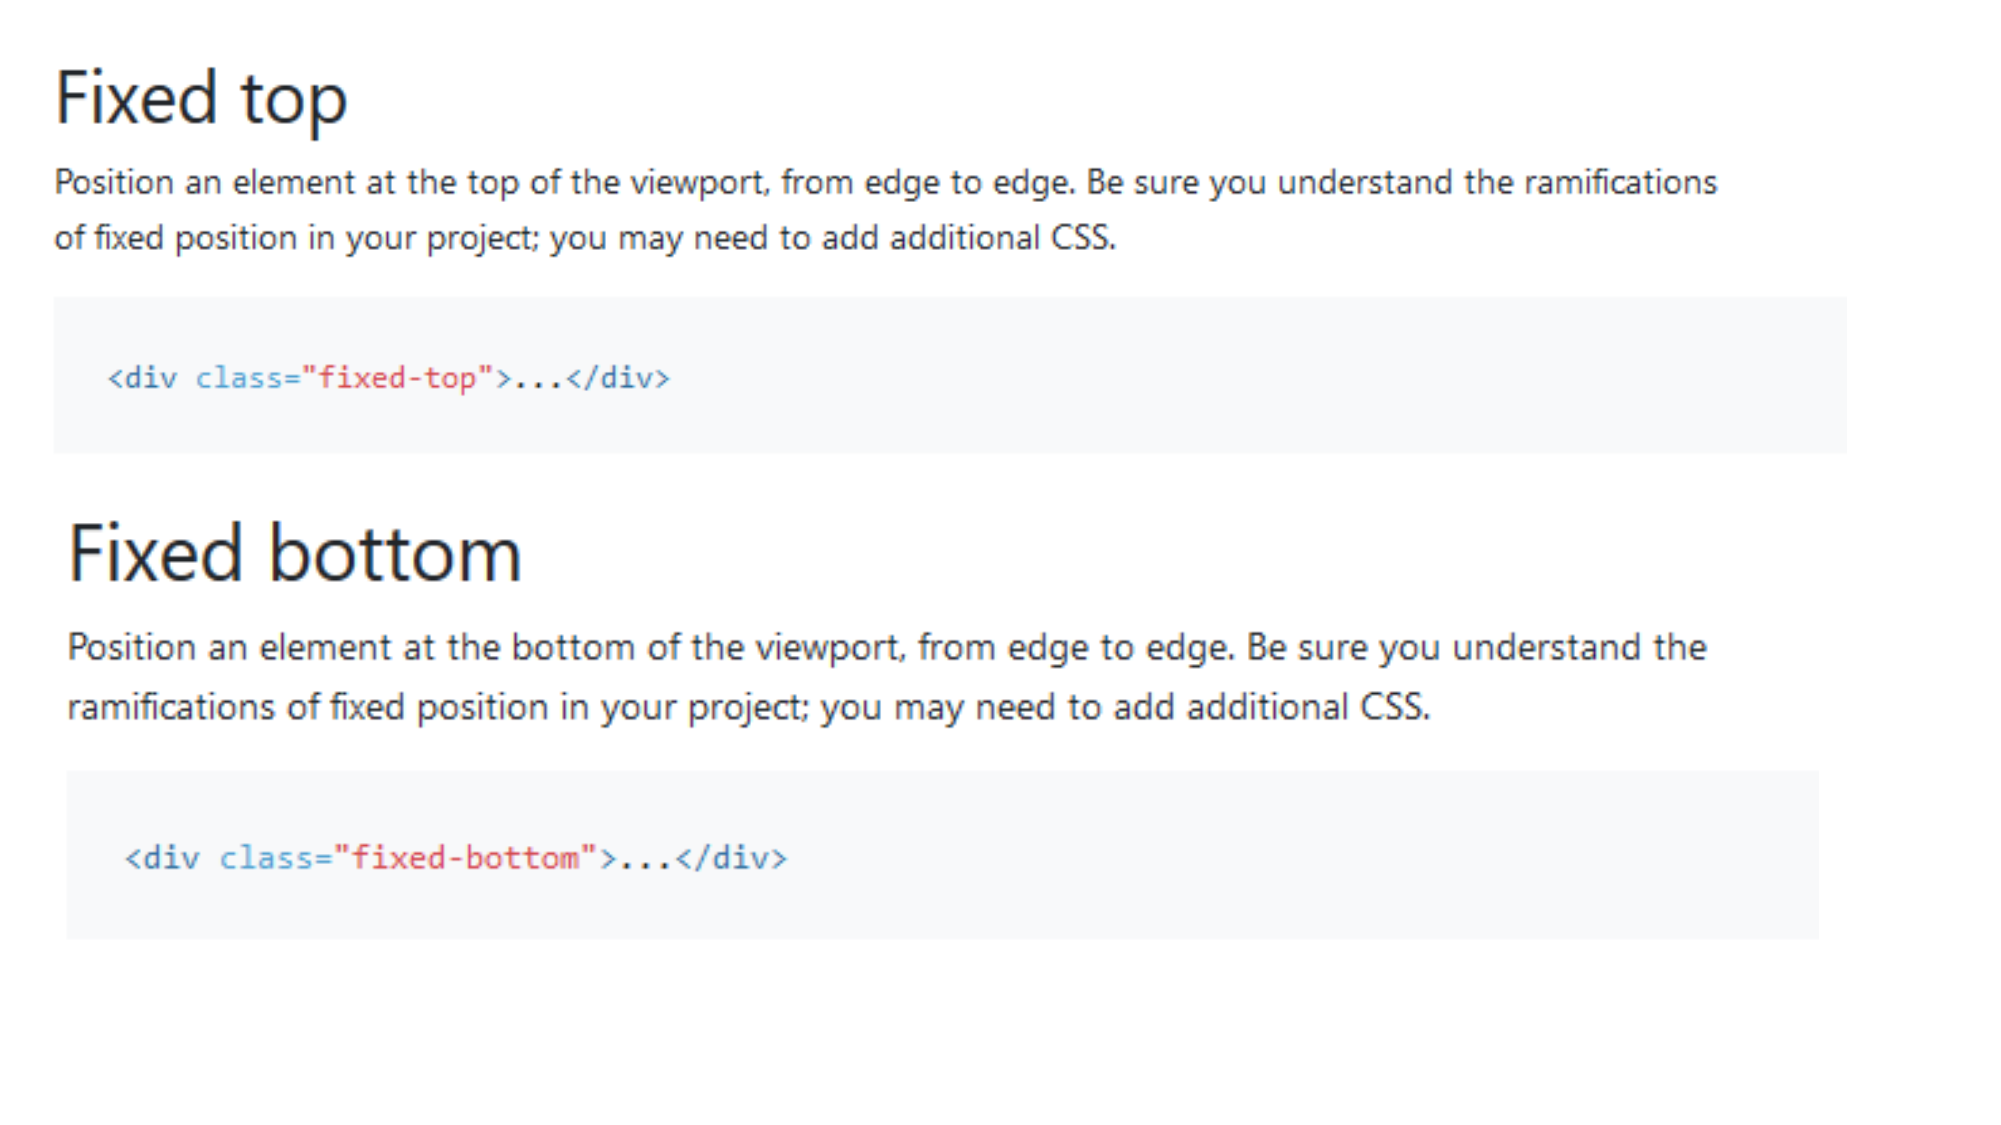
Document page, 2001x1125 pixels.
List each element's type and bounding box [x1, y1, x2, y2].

picture [0, 23, 1847, 997]
